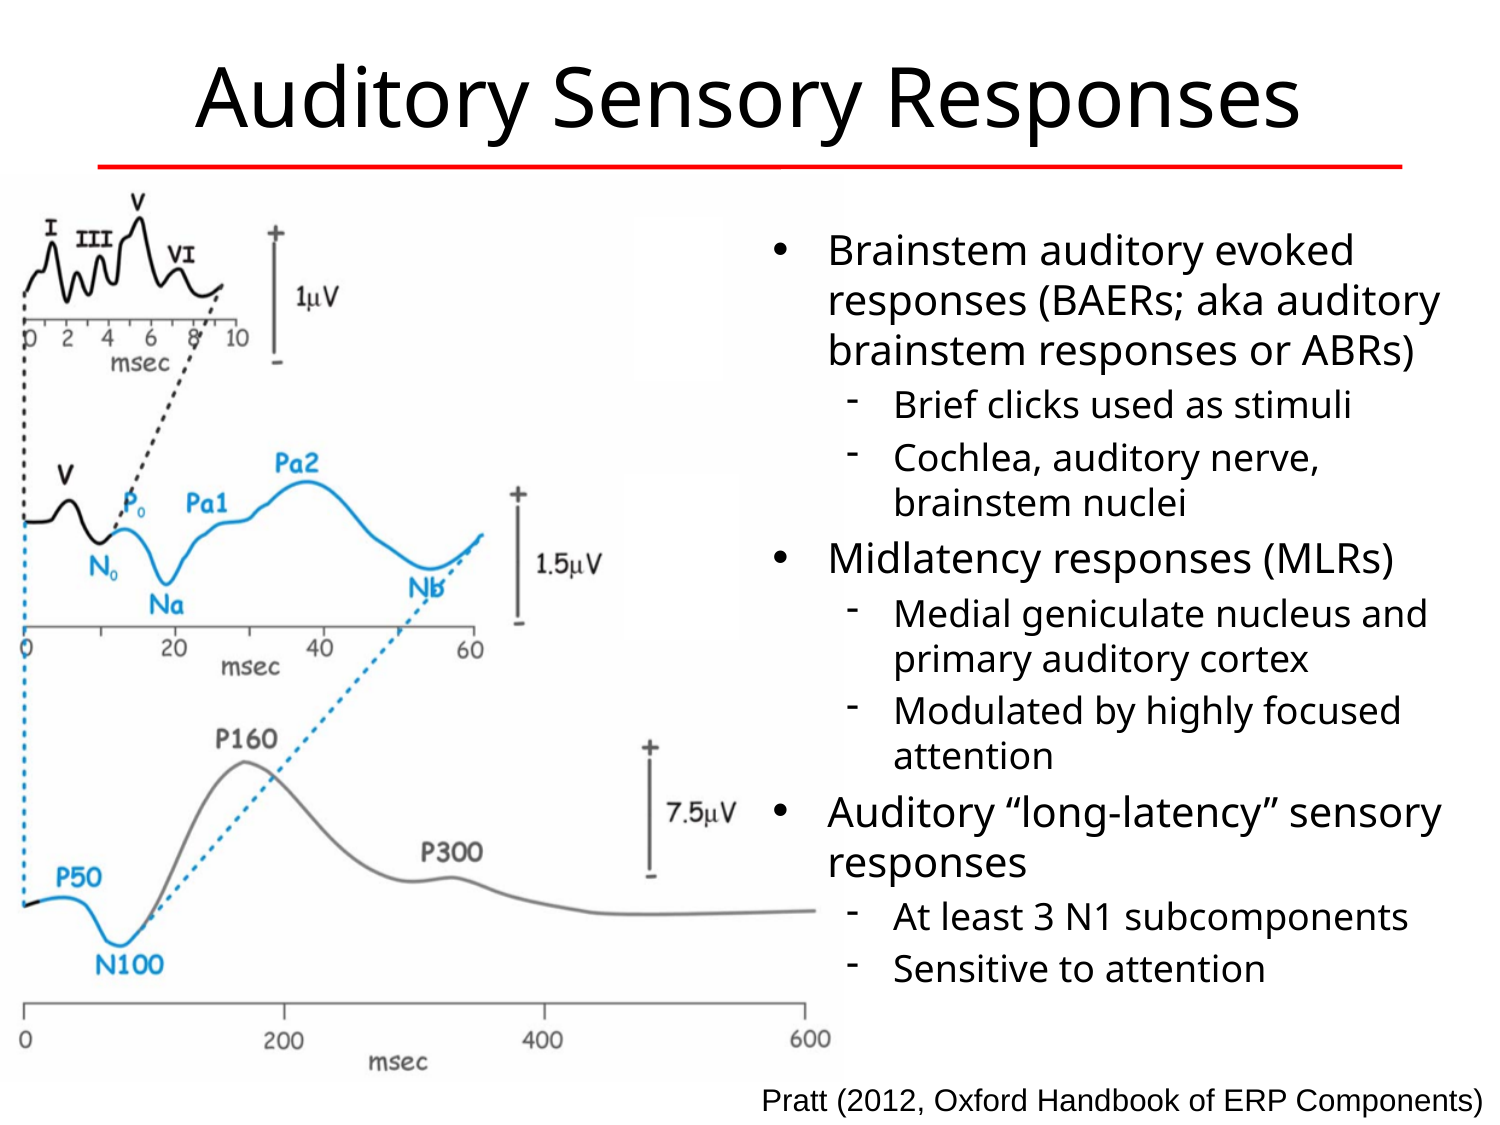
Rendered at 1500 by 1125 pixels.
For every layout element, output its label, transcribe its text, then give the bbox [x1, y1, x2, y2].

text_box [1399, 901, 1475, 942]
list Brainstem auditory evoked responses (BAERs; aka auditory brainstem responses or ABRs) Brief clicks used as stimuli Cochlea, auditory nerve, brainstem nuclei Midlatency responses (MLRs) Medial geniculate nucleus and primary auditory cortex Modulated by highly focused attention Auditory “long-latency” sensory responses At least 3 N1 subcomponents Sensitive to attention [848, 215, 1489, 1072]
text_box Pratt (2012, Oxford Handbook of ERP Components) [599, 1072, 1500, 1125]
title Auditory Sensory Responses [37, 0, 1463, 188]
picture [0, 174, 844, 1082]
